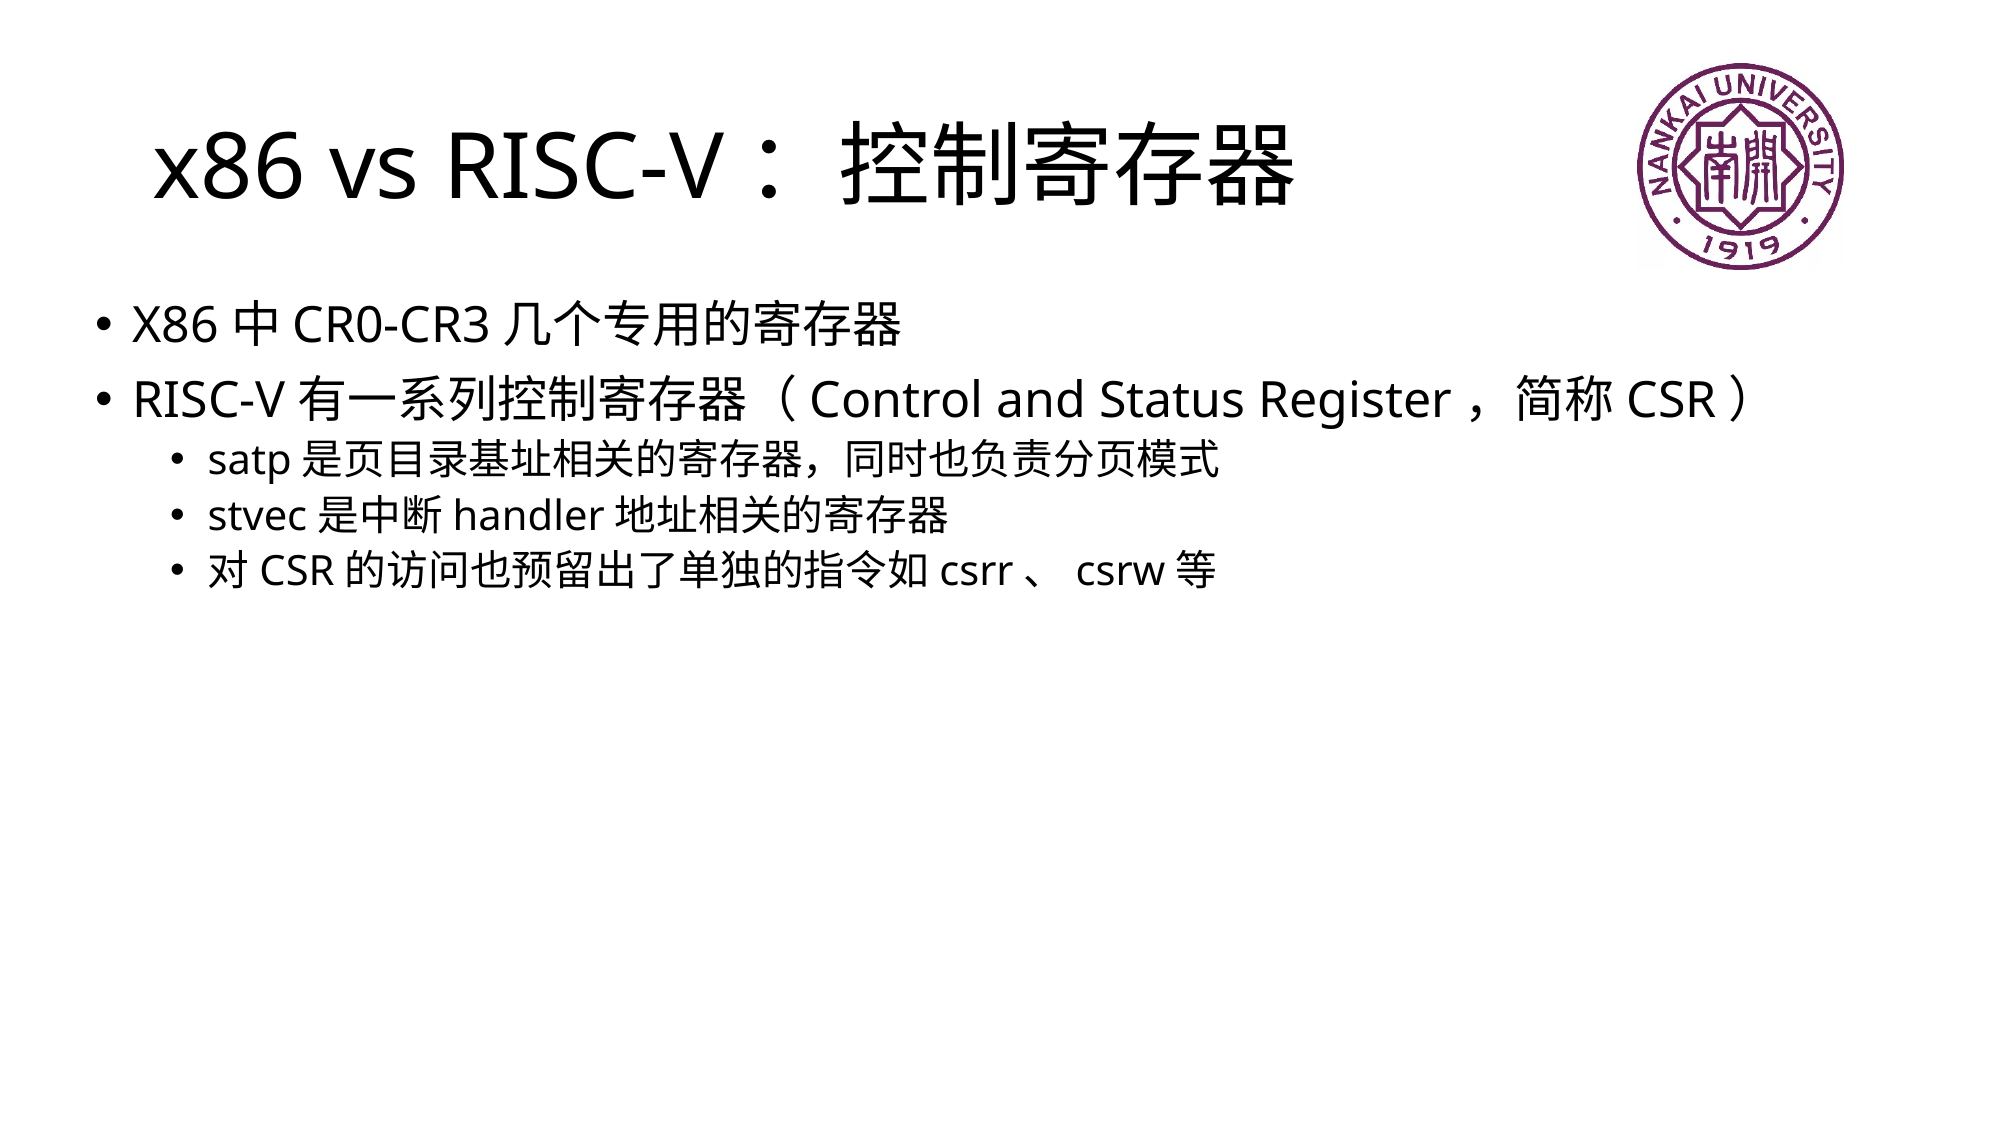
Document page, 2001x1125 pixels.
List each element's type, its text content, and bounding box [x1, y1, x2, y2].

list X86中CR0-CR3几个专用的寄存器 RISC-V有一系列控制寄存器（Control and Status Register，简称CSR） satp是页目录基址相关的寄存器，同时也负责分页模式 stvec是中断handler地址相关的寄存器 对CSR的访问也预留出了单独的指令如csrr、csrw等 [80, 236, 1806, 950]
title x86 vs RISC-V：控制寄存器 [137, 59, 1863, 278]
